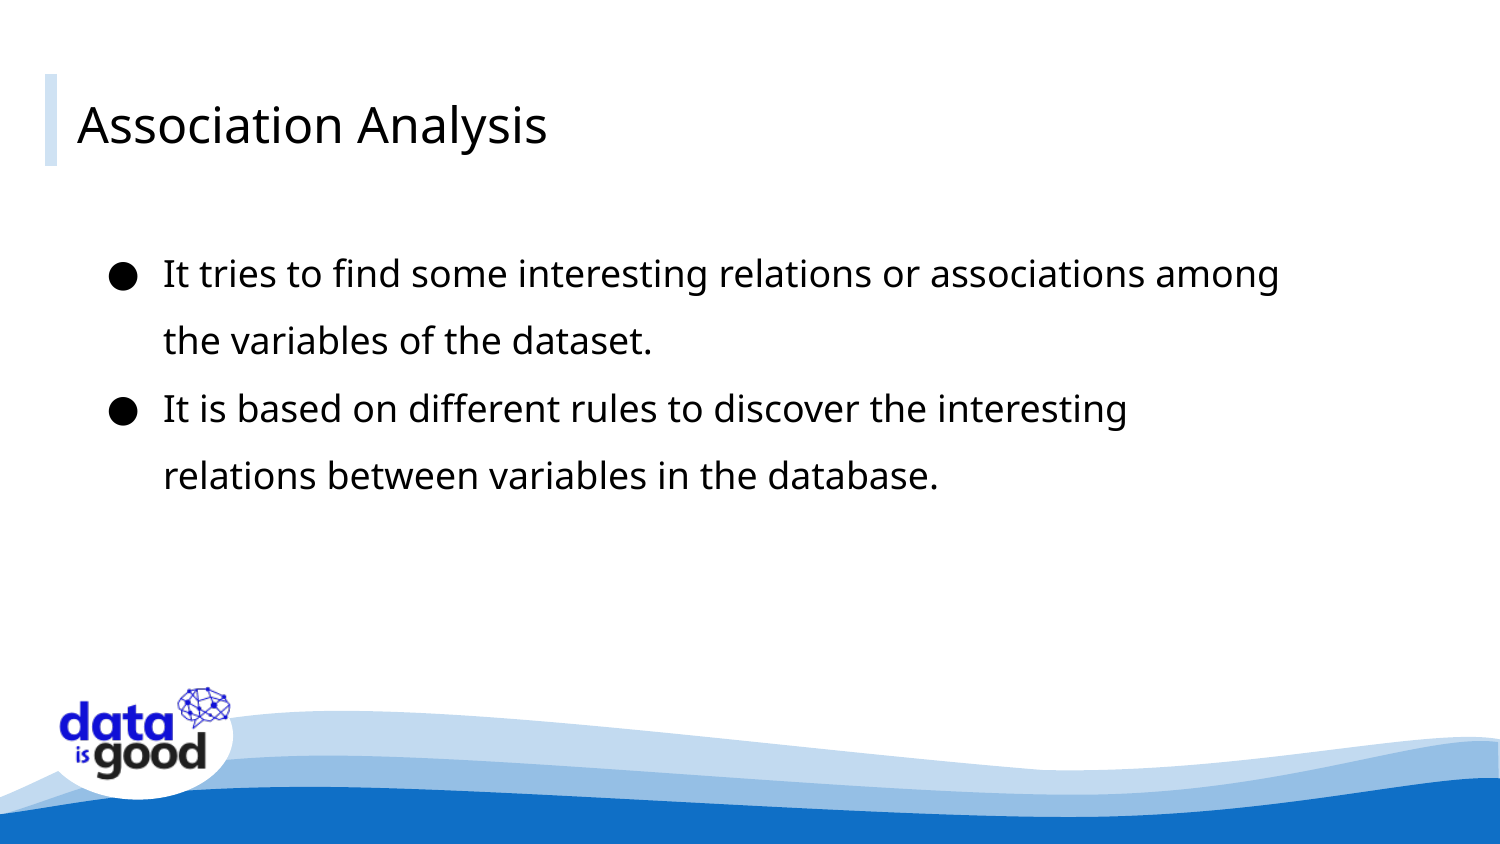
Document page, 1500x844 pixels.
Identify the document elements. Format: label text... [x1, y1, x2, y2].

title Association Analysis [66, 72, 1449, 167]
list It tries to find some interesting relations or associations among the variables of the dataset. It is based on different rules to discover the interesting relations between variables in the database. [76, 215, 1301, 631]
picture [58, 685, 231, 804]
